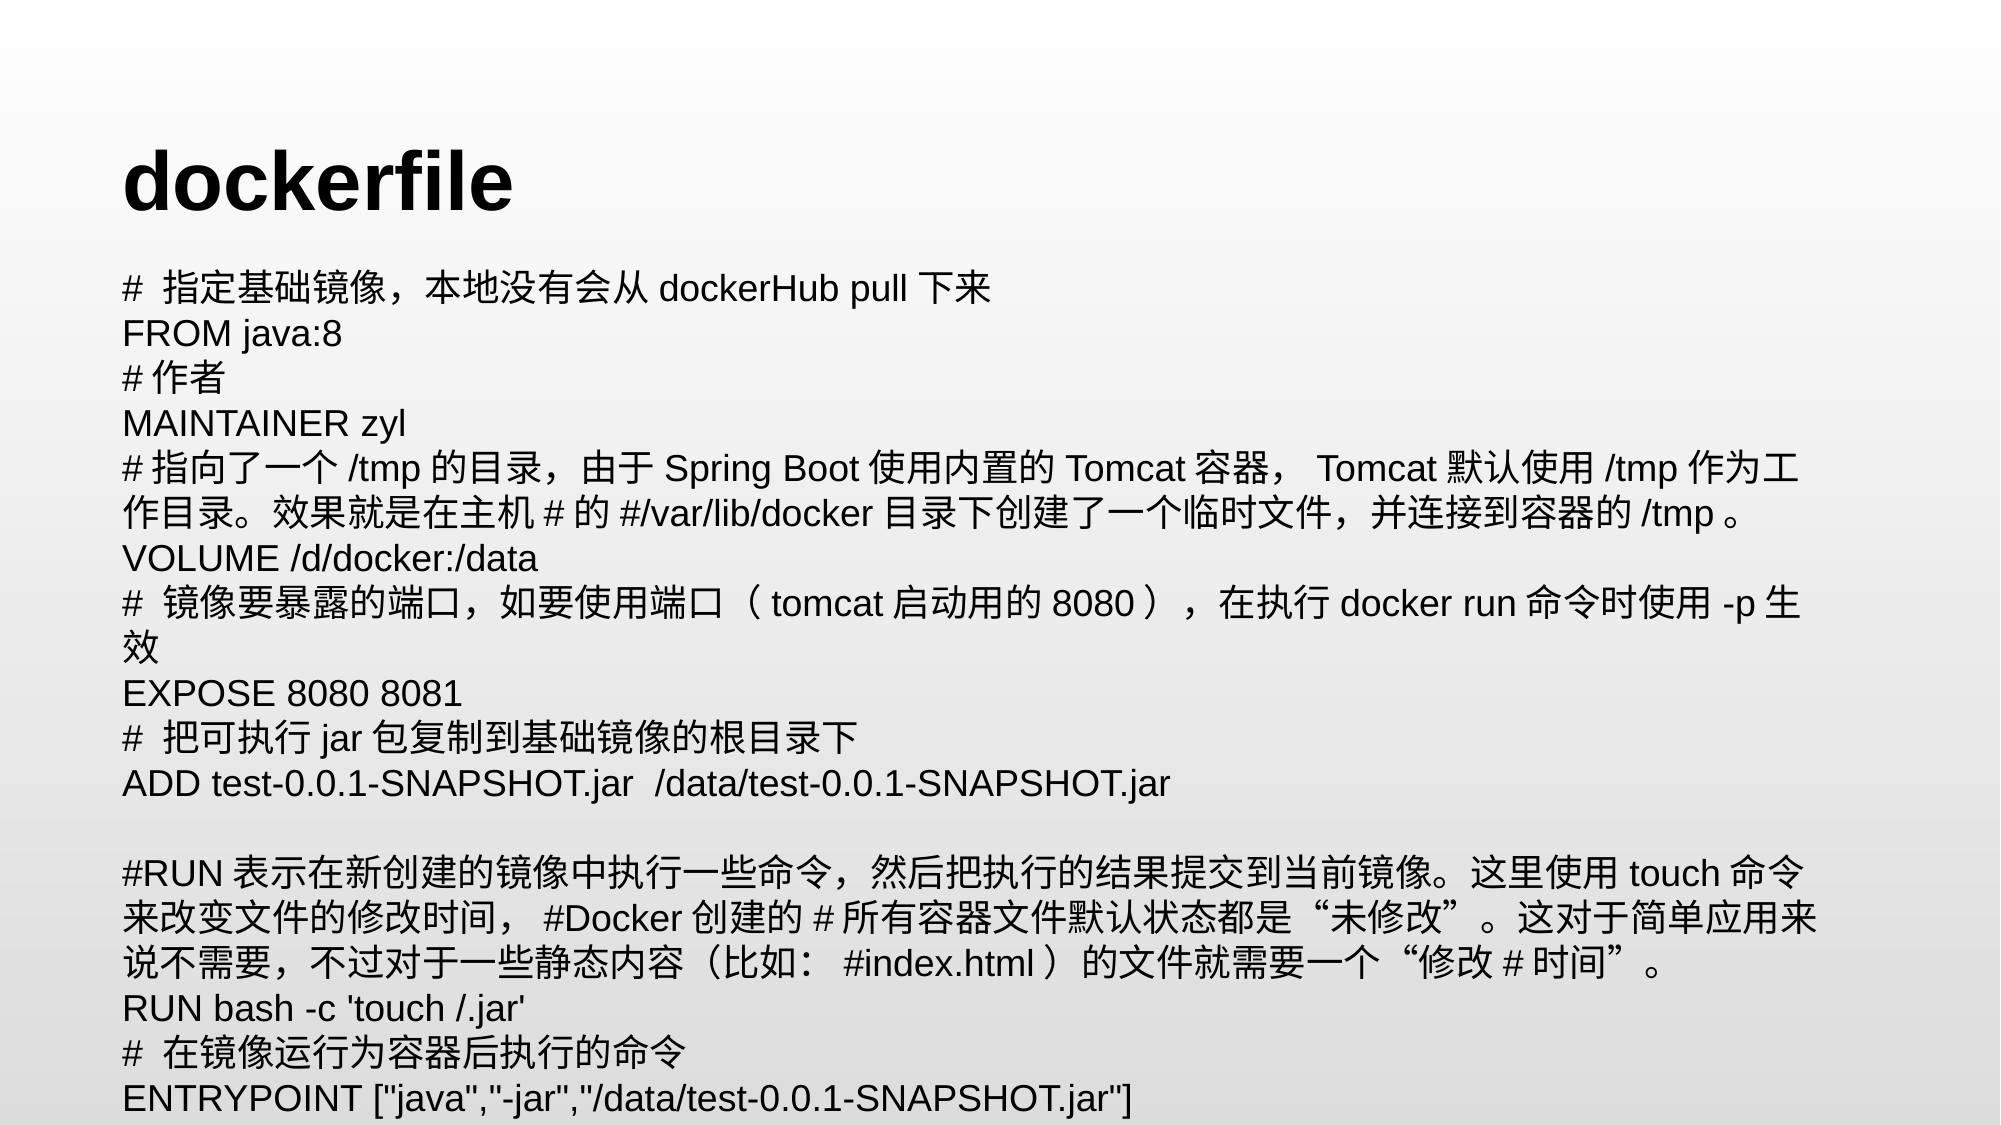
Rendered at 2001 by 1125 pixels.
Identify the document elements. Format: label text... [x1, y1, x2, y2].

text_box # 指定基础镜像，本地没有会从dockerHub pull下来 FROM java:8 #作者 MAINTAINER zyl #指向了一个/tmp的目录，由于Spring Boot使用内置的Tomcat容器，Tomcat默认使用/tmp作为工作目录。效果就是在主机#的#/var/lib/docker目录下创建了一个临时文件，并连接到容器的/tmp。 VOLUME /d/docker:/data # 镜像要暴露的端口，如要使用端口（tomcat启动用的8080），在执行docker run命令时使用-p生效 EXPOSE 8080 8081 # 把可执行jar包复制到基础镜像的根目录下 ADD test-0.0.1-SNAPSHOT.jar /data/test-0.0.1-SNAPSHOT.jar #RUN表示在新创建的镜像中执行一些命令，然后把执行的结果提交到当前镜像。这里使用touch命令来改变文件的修改时间，#Docker创建的#所有容器文件默认状态都是“未修改”。这对于简单应用来说不需要，不过对于一些静态内容（比如：#index.html）的文件就需要一个“修改#时间”。 RUN bash -c 'touch /.jar' # 在镜像运行为容器后执行的命令 ENTRYPOINT ["java","-jar","/data/test-0.0.1-SNAPSHOT.jar"] [107, 256, 1852, 1125]
text_box dockerfile [107, 119, 1436, 235]
